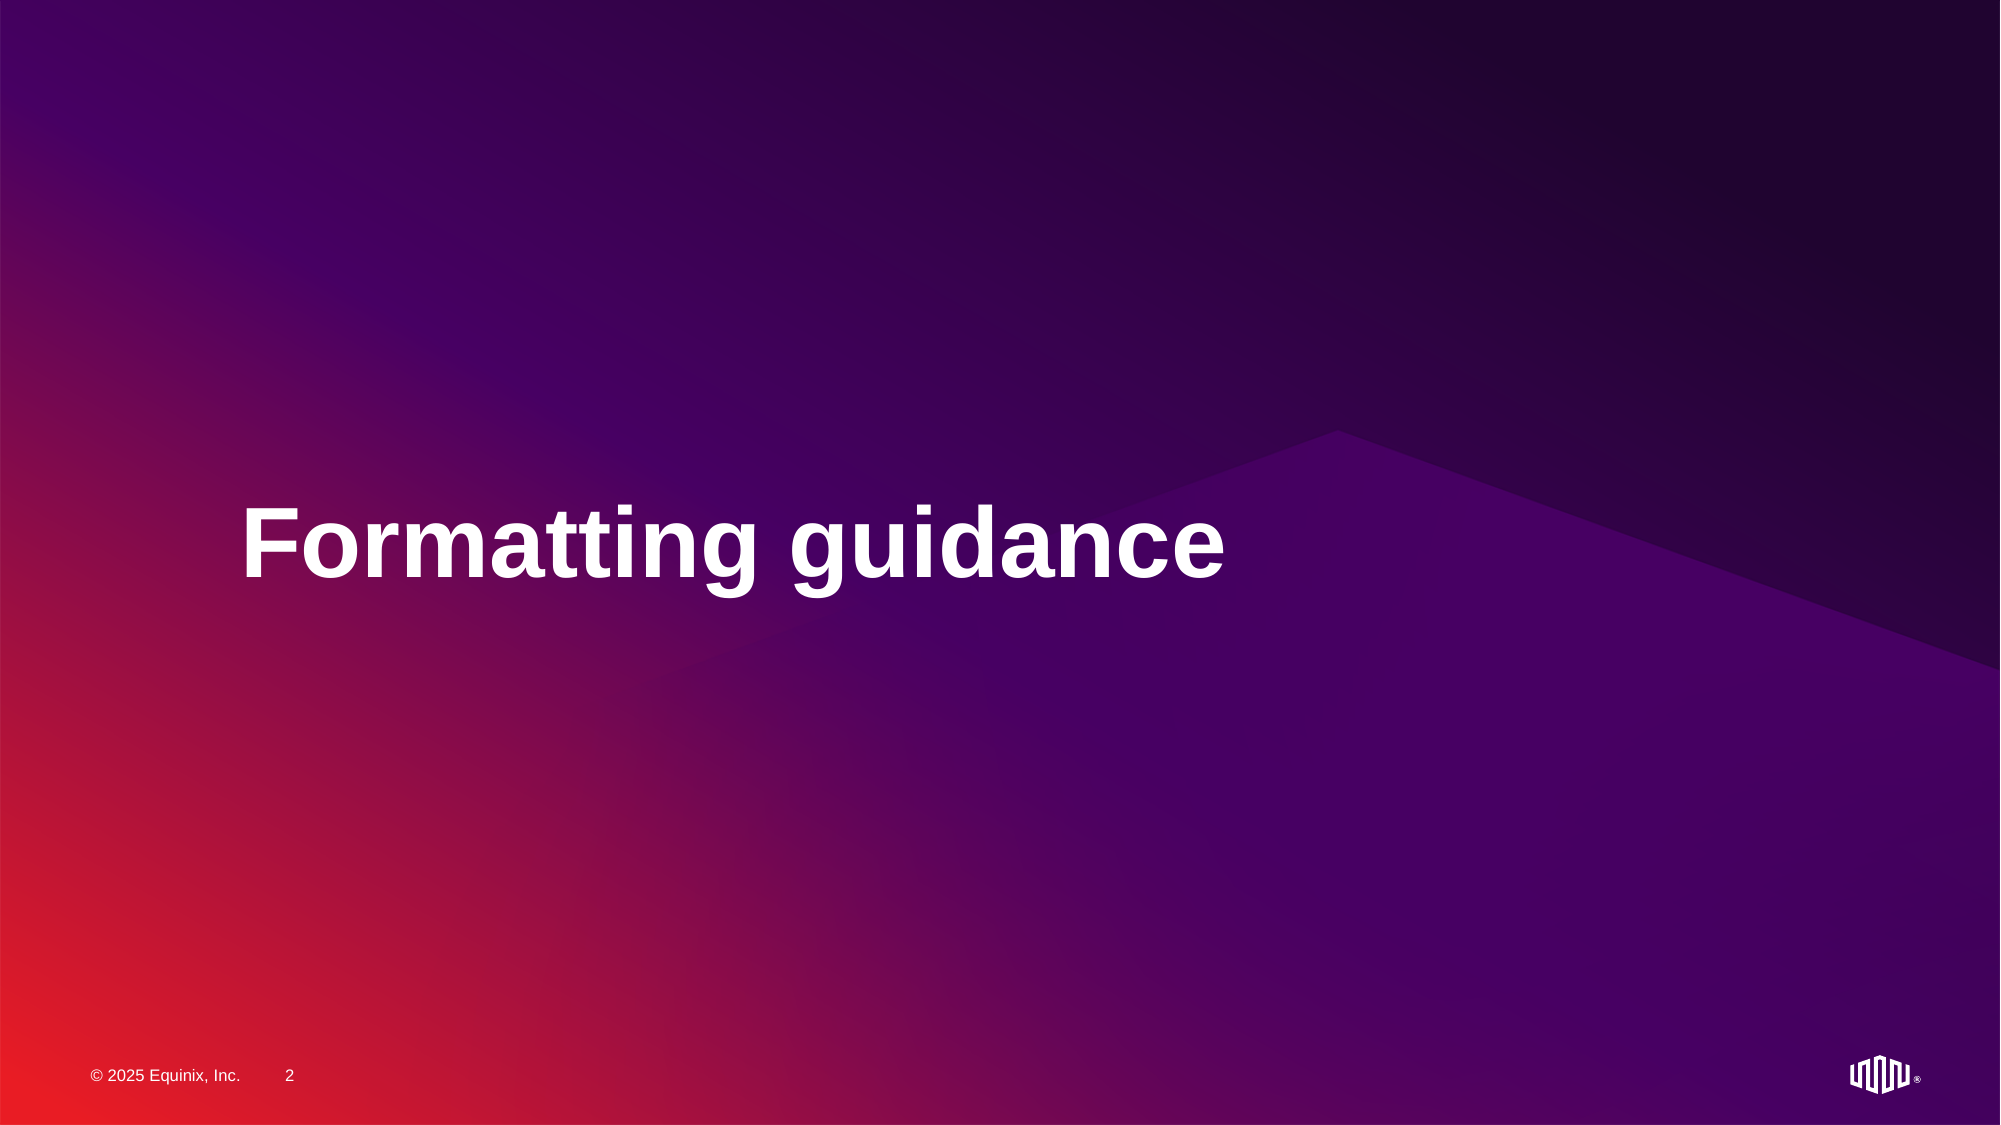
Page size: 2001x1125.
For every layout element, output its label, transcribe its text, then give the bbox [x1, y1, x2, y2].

footer © 2025 Equinix, Inc. [90, 1065, 270, 1125]
title Formatting guidance [240, 119, 1502, 598]
picture [0, 0, 2000, 1125]
slide_number 2 [285, 1065, 360, 1125]
